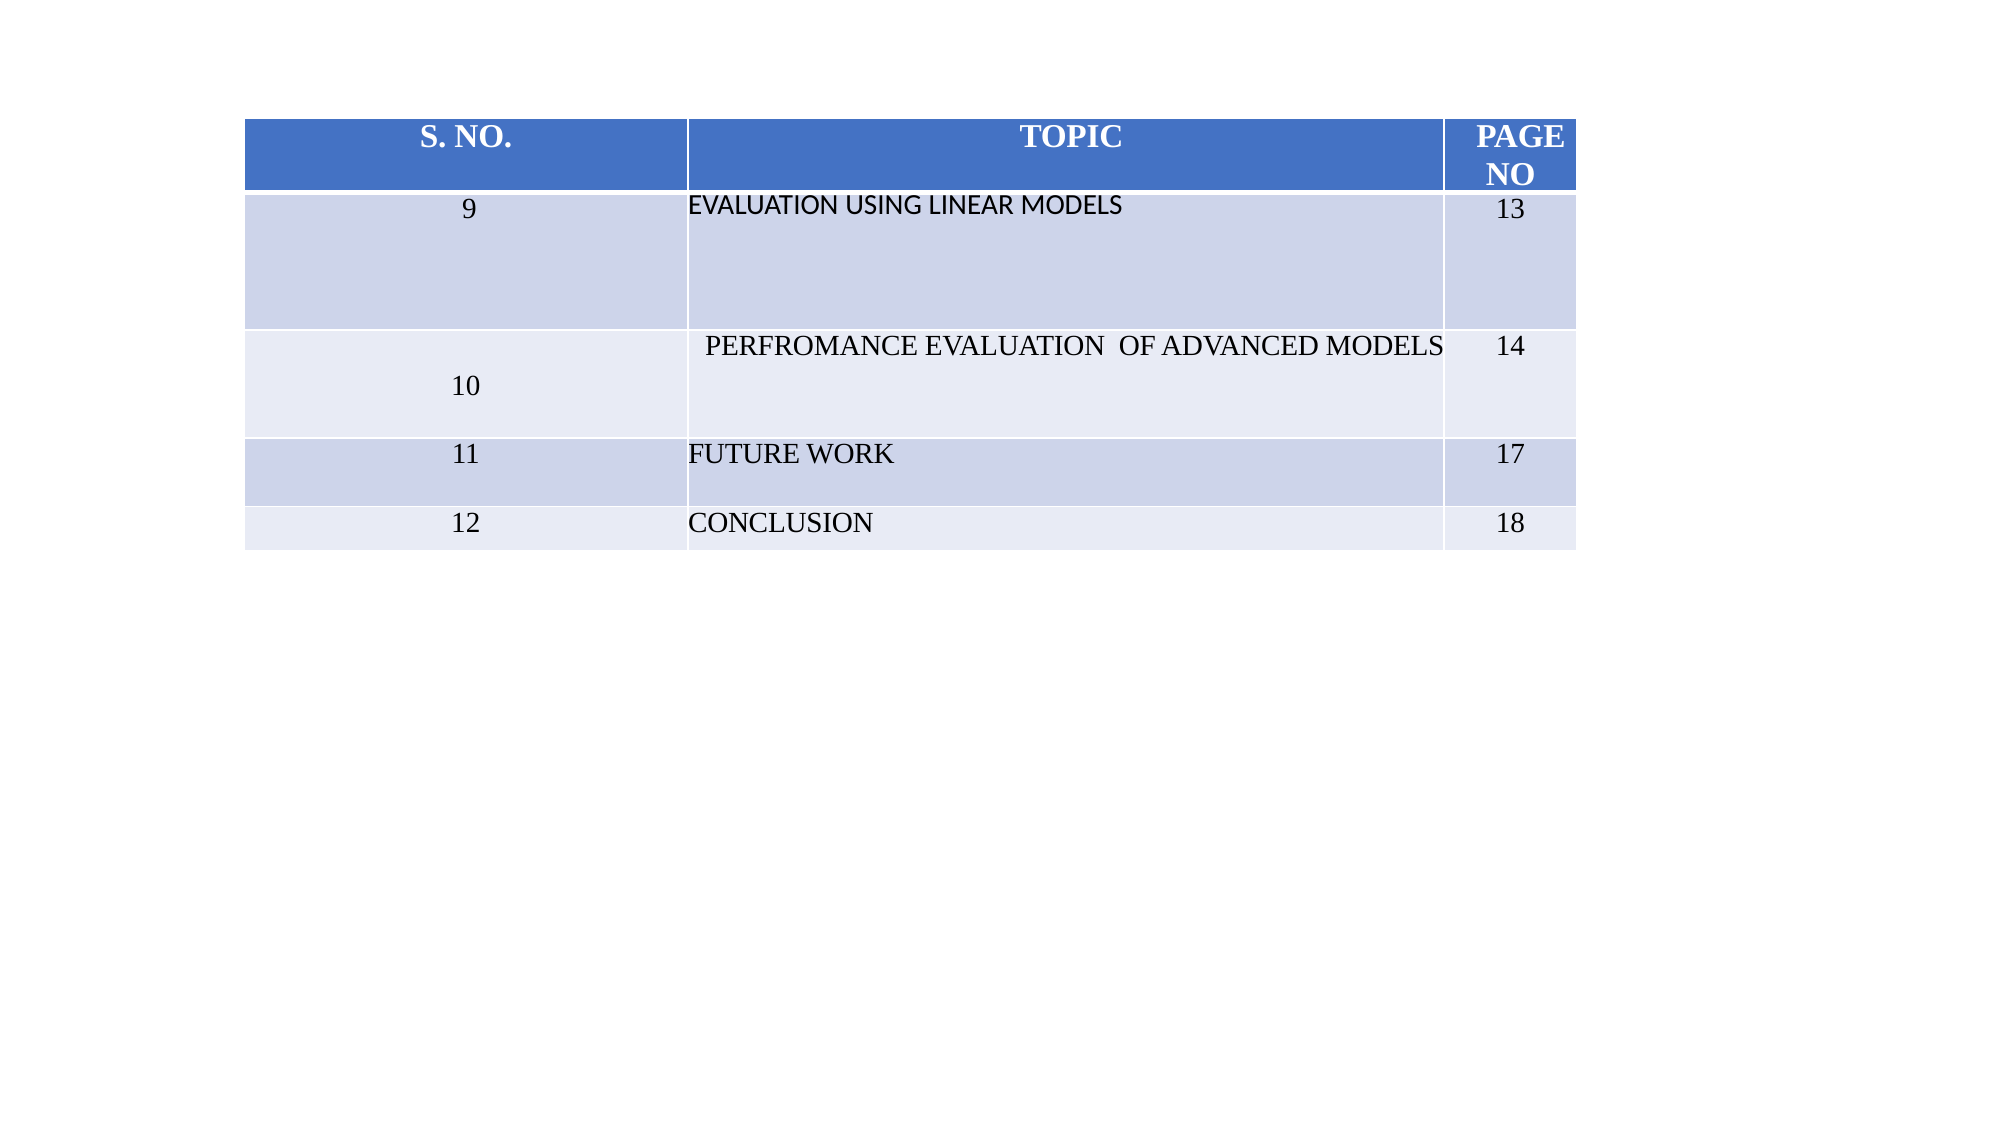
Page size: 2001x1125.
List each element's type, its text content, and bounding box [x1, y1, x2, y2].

table_cell 18 [1445, 507, 1576, 550]
table_cell 14 [1445, 331, 1576, 437]
table_header S. NO. [245, 119, 687, 190]
table_cell PERFROMANCE EVALUATION OF ADVANCED MODELS [689, 331, 1443, 437]
table_header PAGE NO [1445, 119, 1576, 190]
table_cell 10 [245, 331, 687, 437]
table_cell 13 [1445, 195, 1576, 329]
table_cell 9 [245, 195, 687, 329]
table_cell 12 [245, 507, 687, 550]
table_cell CONCLUSION [689, 507, 1443, 550]
table_header TOPIC [689, 119, 1443, 190]
table_cell 17 [1445, 439, 1576, 506]
table_cell FUTURE WORK [689, 439, 1443, 506]
table_cell 11 [245, 439, 687, 506]
table_cell EVALUATION USING LINEAR MODELS [689, 195, 1443, 329]
